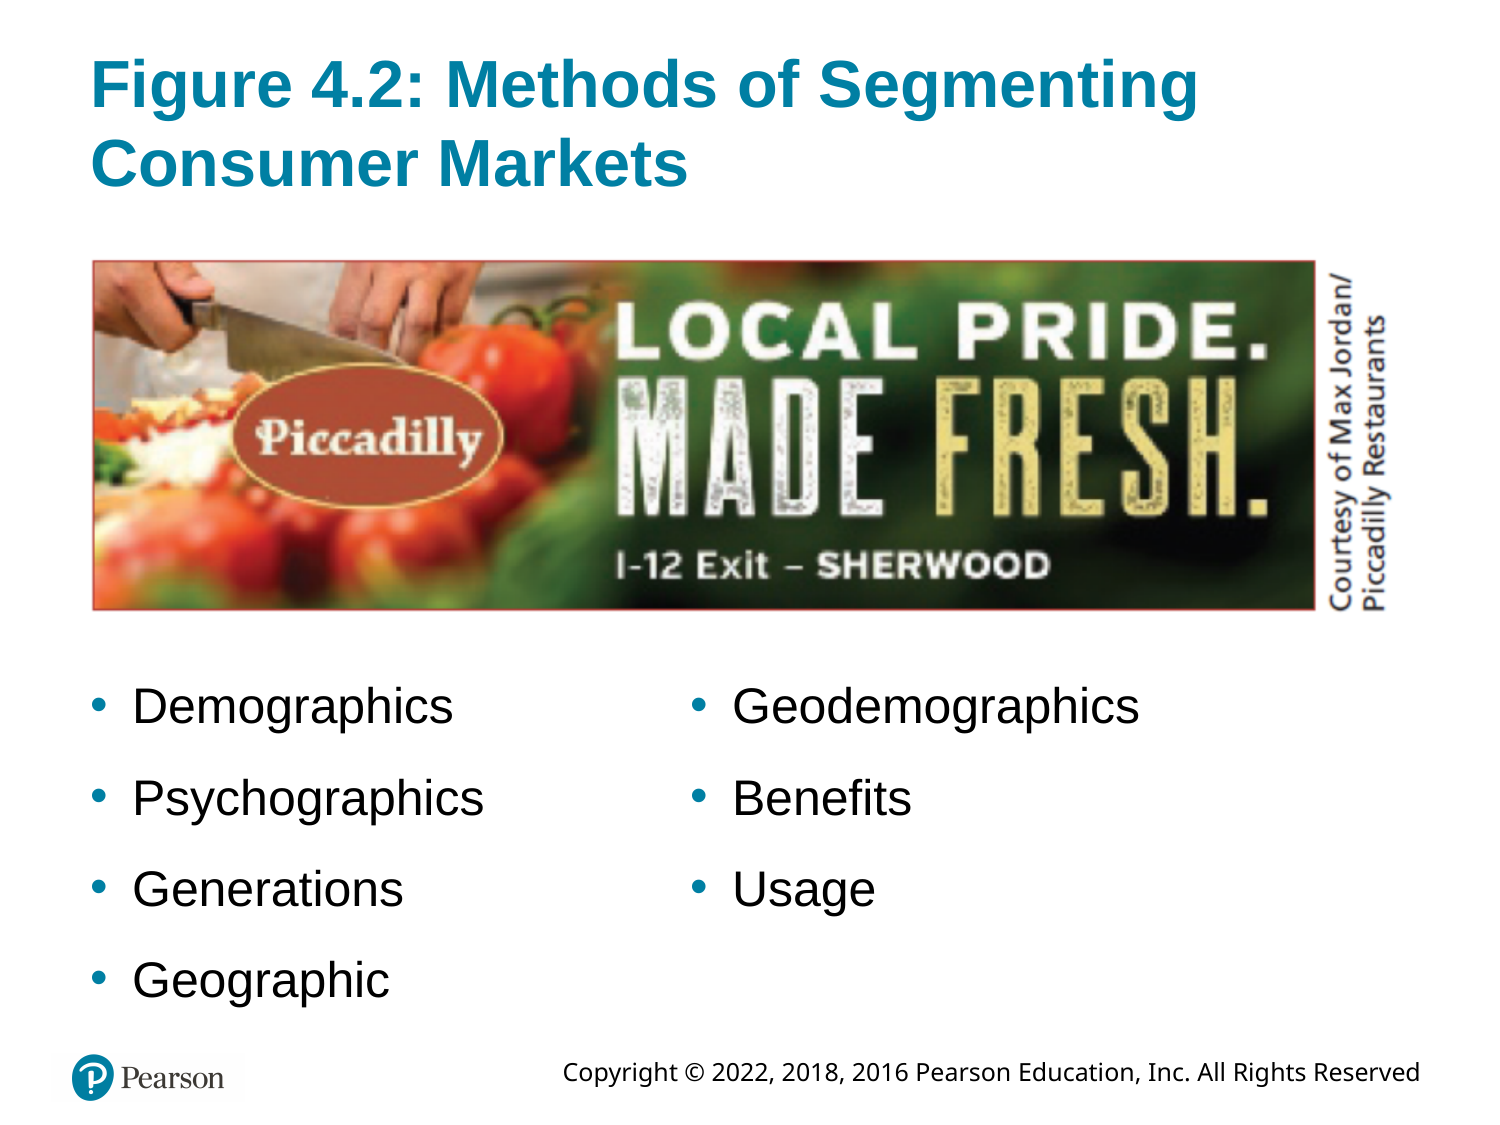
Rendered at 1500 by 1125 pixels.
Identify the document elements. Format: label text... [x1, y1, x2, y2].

picture [51, 1053, 245, 1102]
list Geodemographics Benefits Usage [675, 658, 1288, 1030]
title Figure 4.2: Methods of Segmenting Consumer Markets [75, 35, 1425, 216]
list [87, 251, 1413, 623]
list Demographics Psychographics Generations Geographic [75, 658, 596, 1030]
